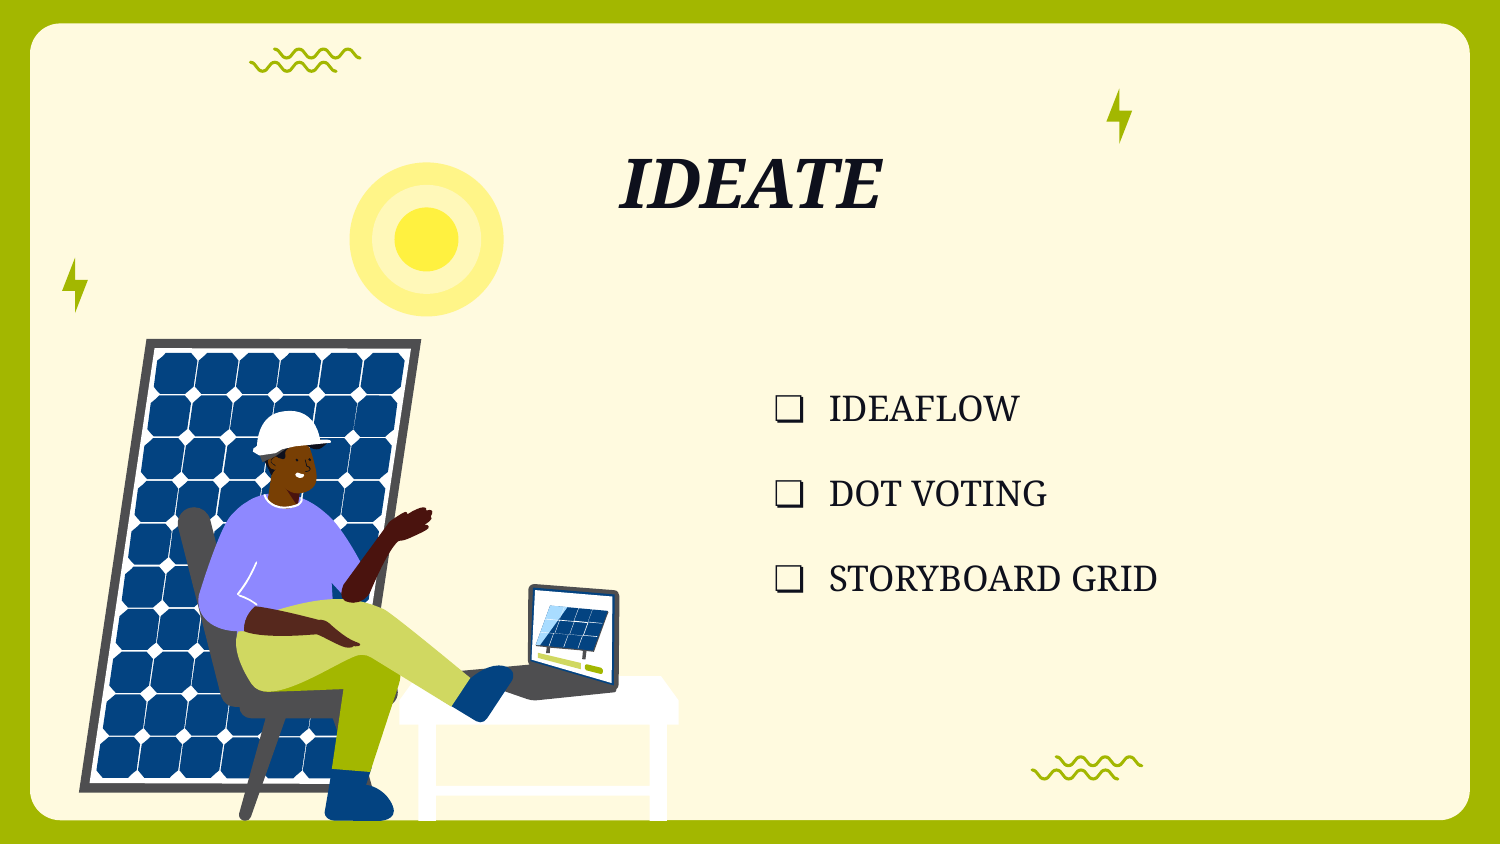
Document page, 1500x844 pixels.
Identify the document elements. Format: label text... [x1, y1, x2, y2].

text_box IDEATE [530, 125, 1408, 238]
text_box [78, 162, 679, 822]
text_box [1106, 88, 1133, 125]
text_box IDEAFLOW DOT VOTING STORYBOARD GRID [738, 338, 1351, 614]
